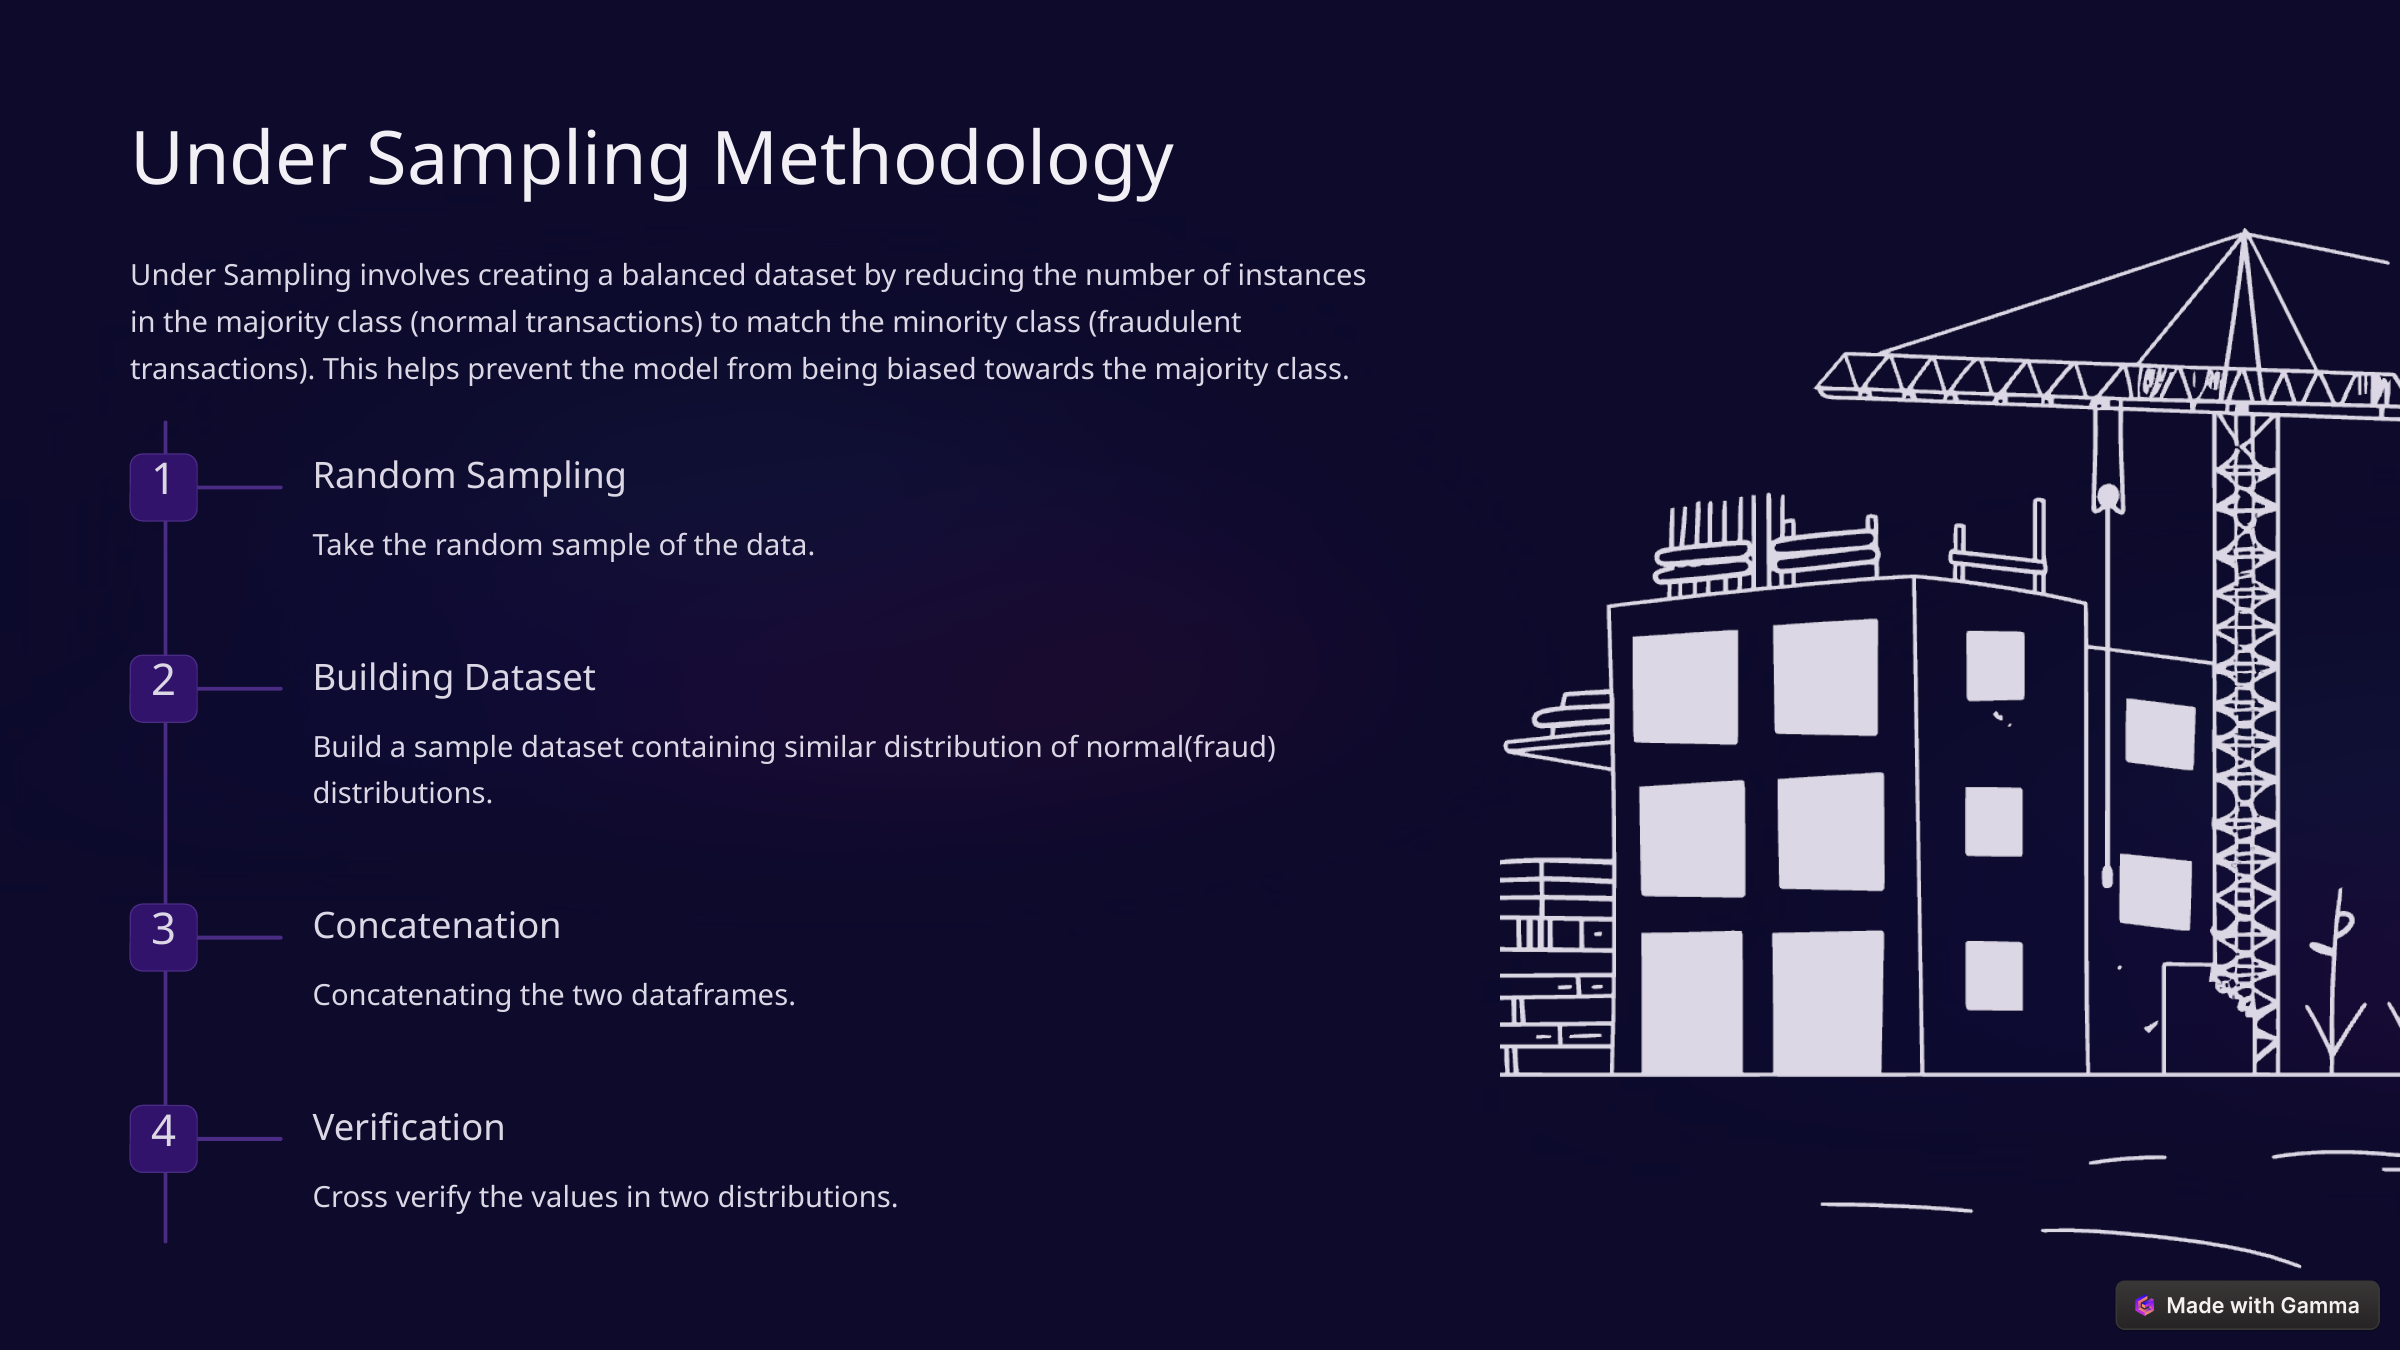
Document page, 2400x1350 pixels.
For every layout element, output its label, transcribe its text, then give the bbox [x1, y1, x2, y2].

text_box Concatenating the two dataframes. [312, 964, 1370, 1013]
text_box Cross verify the values in two distributions. [312, 1166, 1370, 1214]
text_box [130, 655, 198, 723]
text_box [198, 1136, 283, 1141]
text_box Building Dataset [312, 651, 685, 698]
text_box [198, 485, 283, 490]
text_box Take the random sample of the data. [312, 514, 1370, 563]
text_box [130, 453, 198, 521]
text_box Verification [312, 1101, 685, 1149]
text_box [163, 723, 168, 904]
text_box [163, 521, 168, 655]
text_box [130, 904, 198, 972]
text_box Build a sample dataset containing similar distribution of normal(fraud) distributions. [312, 715, 1370, 812]
picture [1499, 0, 2400, 1350]
text_box Random Sampling [312, 450, 685, 497]
text_box 4 [141, 1111, 186, 1167]
text_box [198, 935, 283, 940]
text_box [163, 972, 168, 1105]
text_box Under Sampling Methodology [130, 106, 1262, 200]
text_box 1 [141, 459, 186, 516]
text_box Under Sampling involves creating a balanced dataset by reducing the number of instances in the majority class (normal transactions) to match the minority class (fraudulent transactions). This helps prevent the model from being biased towards the majority class. [130, 244, 1370, 387]
text_box 3 [141, 909, 186, 966]
text_box [130, 1105, 198, 1173]
text_box [163, 420, 168, 453]
text_box 2 [141, 660, 186, 717]
text_box [198, 686, 283, 691]
text_box Concatenation [312, 900, 685, 947]
text_box [163, 1173, 168, 1244]
